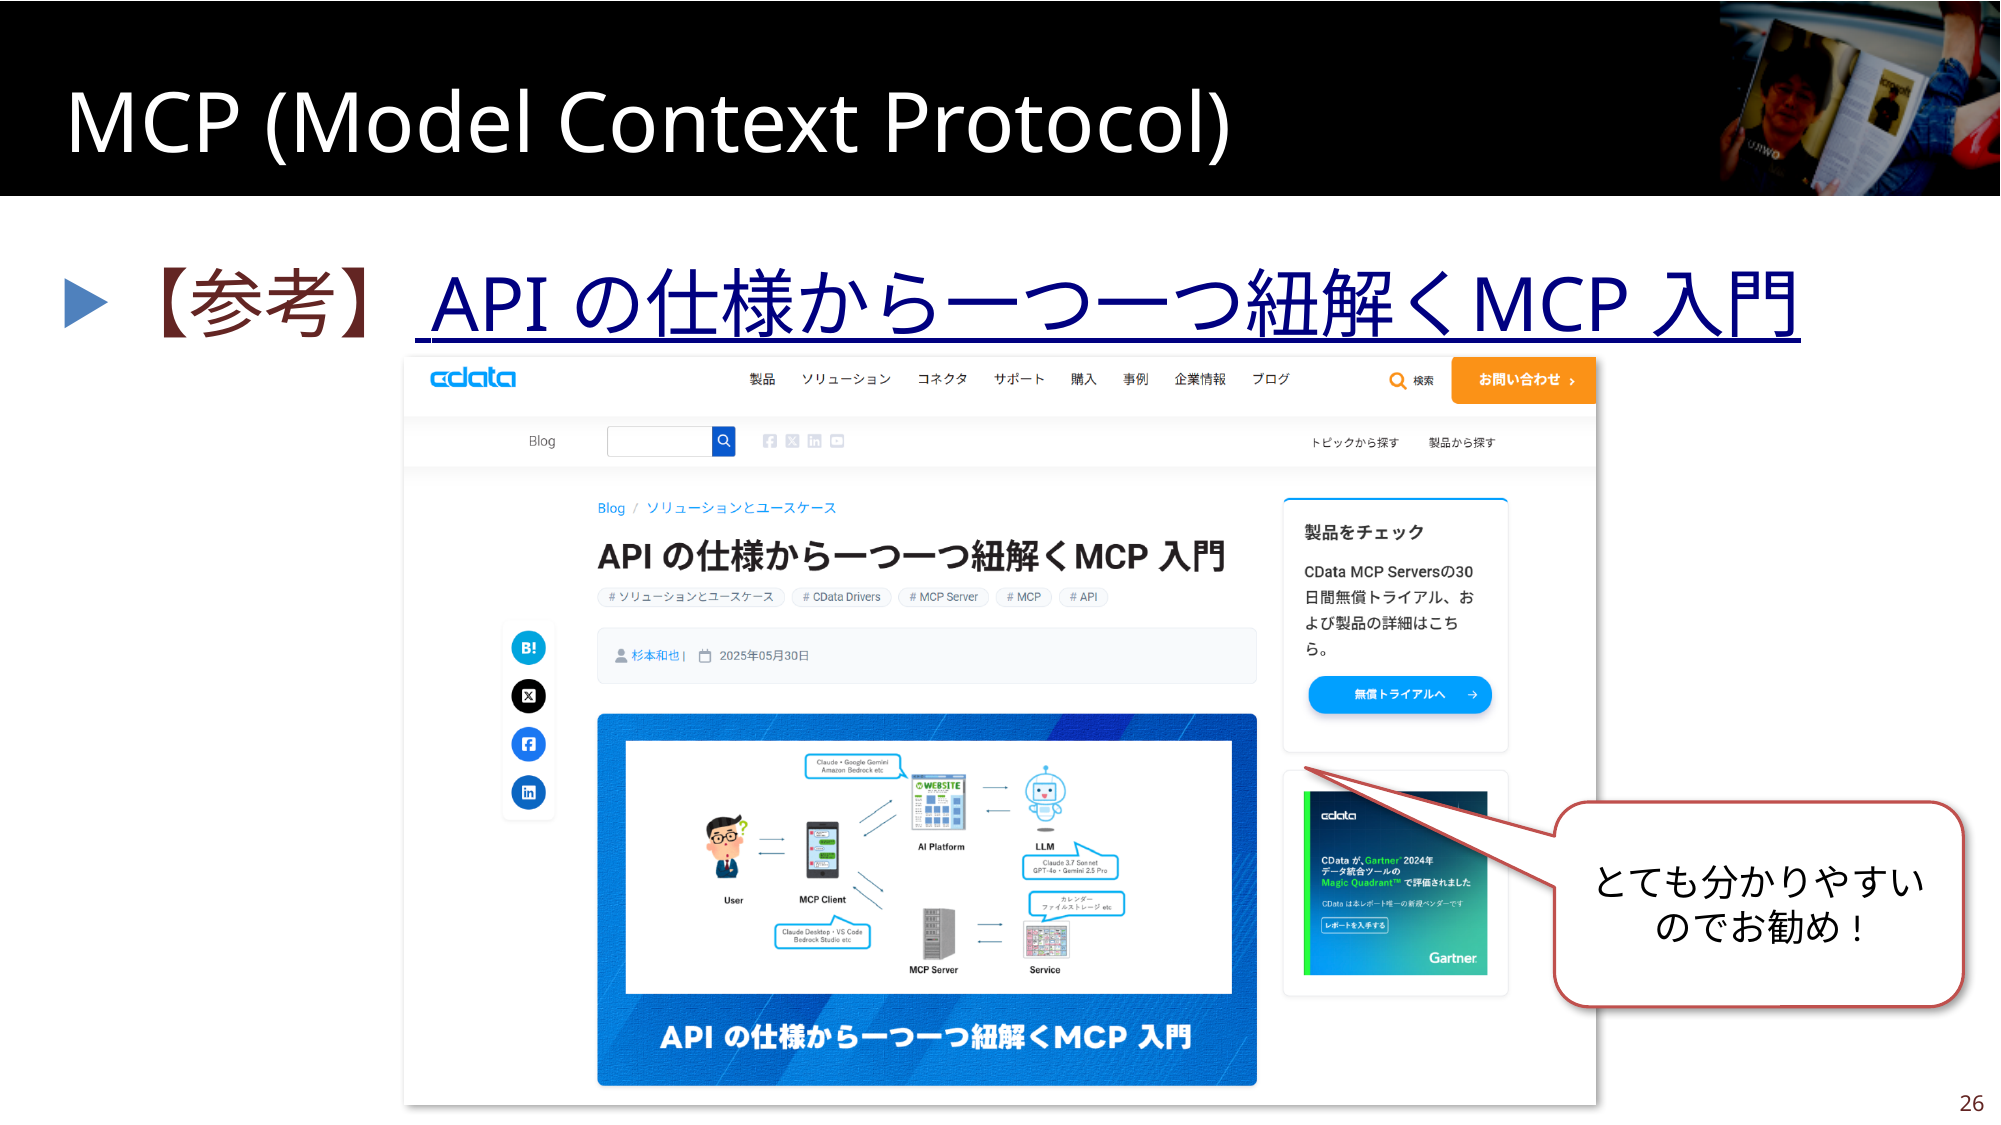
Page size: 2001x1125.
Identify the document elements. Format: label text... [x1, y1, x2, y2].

list 【参考】 API の仕様から一つ一つ紐解くMCP 入門 [44, 195, 1956, 324]
text_box とても分かりやすいのでお勧め! [1600, 800, 1965, 1009]
picture [0, 1, 2000, 196]
title MCP (Model Context Protocol) [49, 61, 2000, 216]
slide_number 25 [1887, 1084, 2000, 1124]
picture [403, 357, 1597, 1105]
